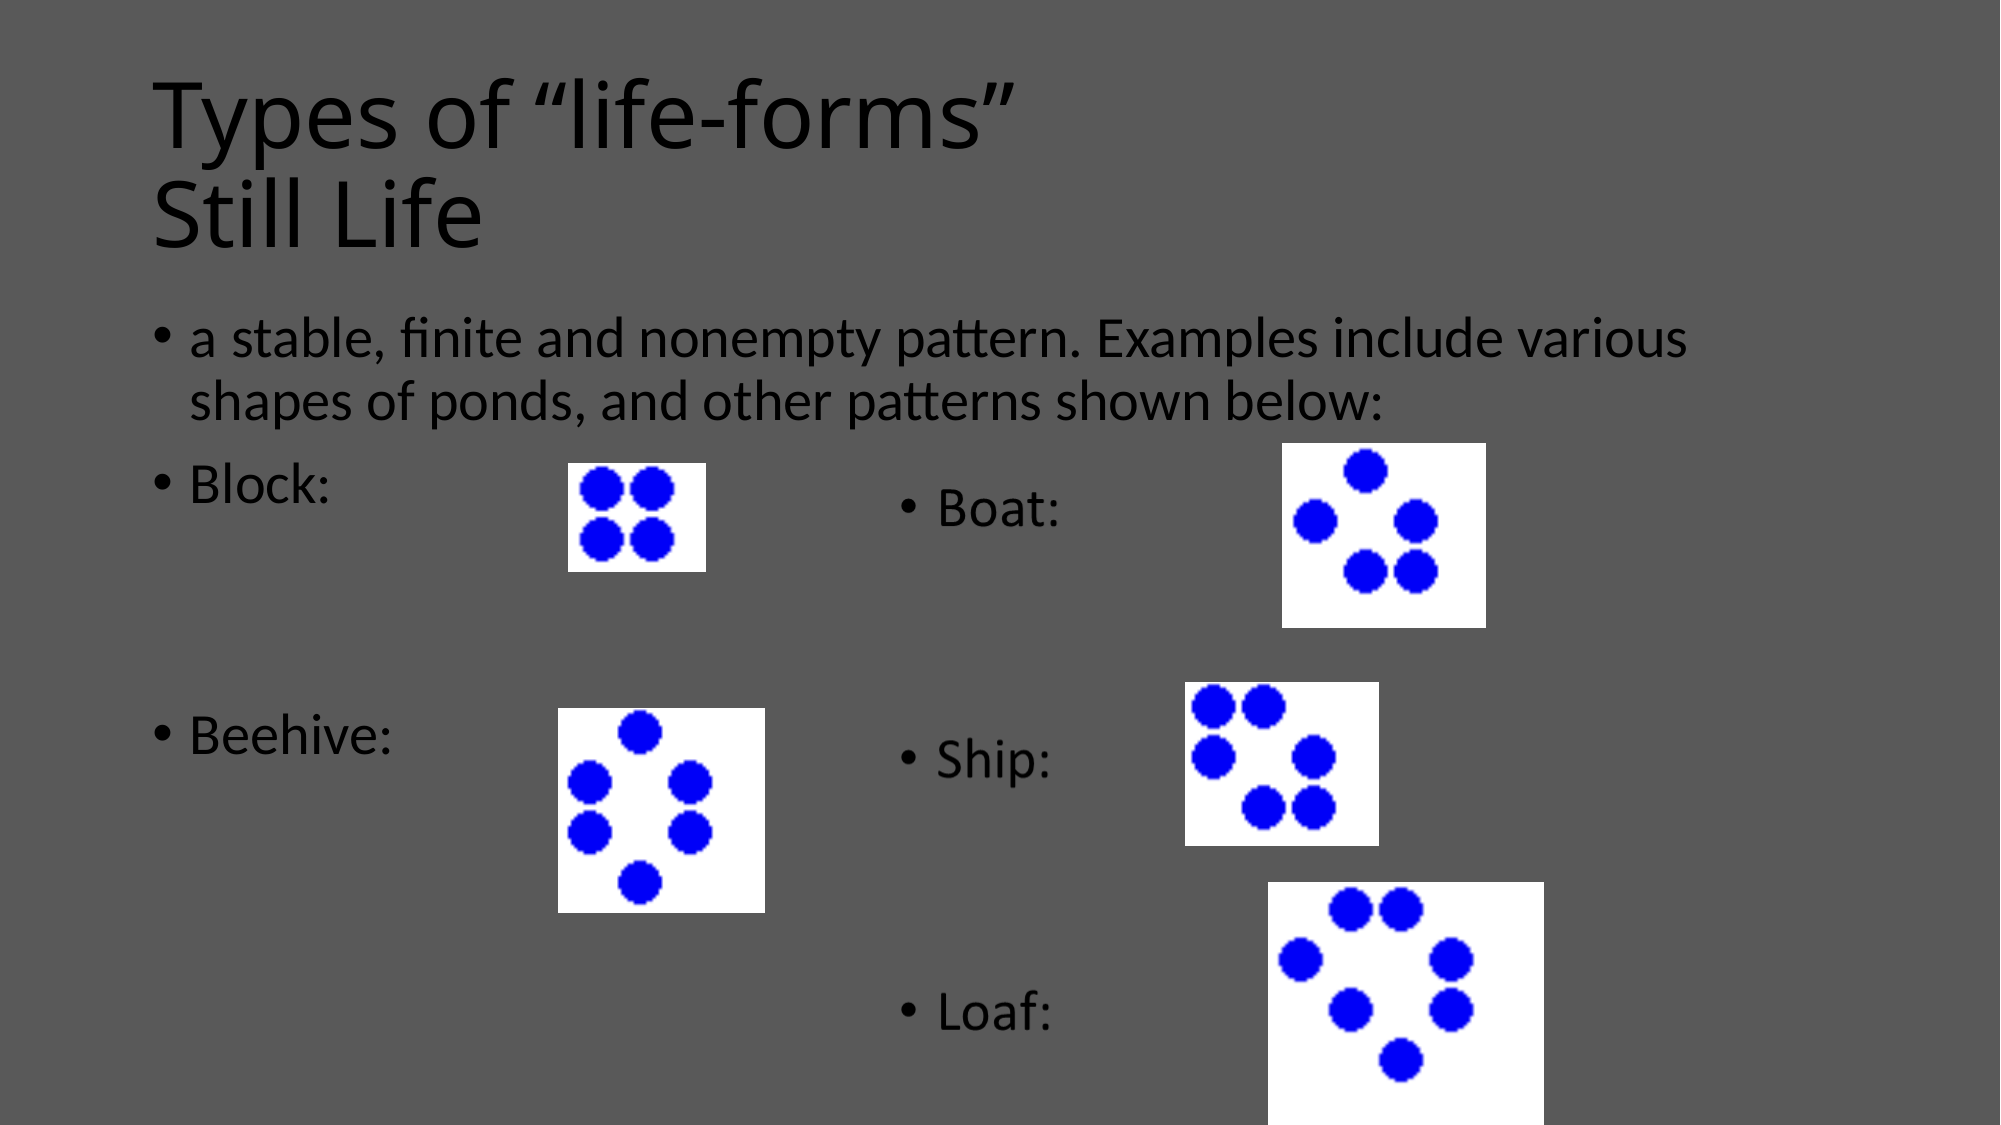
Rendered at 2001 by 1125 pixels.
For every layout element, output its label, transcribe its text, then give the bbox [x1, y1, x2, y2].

title Types of “life-forms” Still Life [137, 59, 1863, 278]
picture [865, 443, 2000, 1125]
list a stable, finite and nonempty pattern. Examples include various shapes of ponds, and other patterns shown below: Block: Beehive: [137, 299, 1863, 1014]
picture [568, 463, 706, 572]
picture [558, 708, 765, 913]
